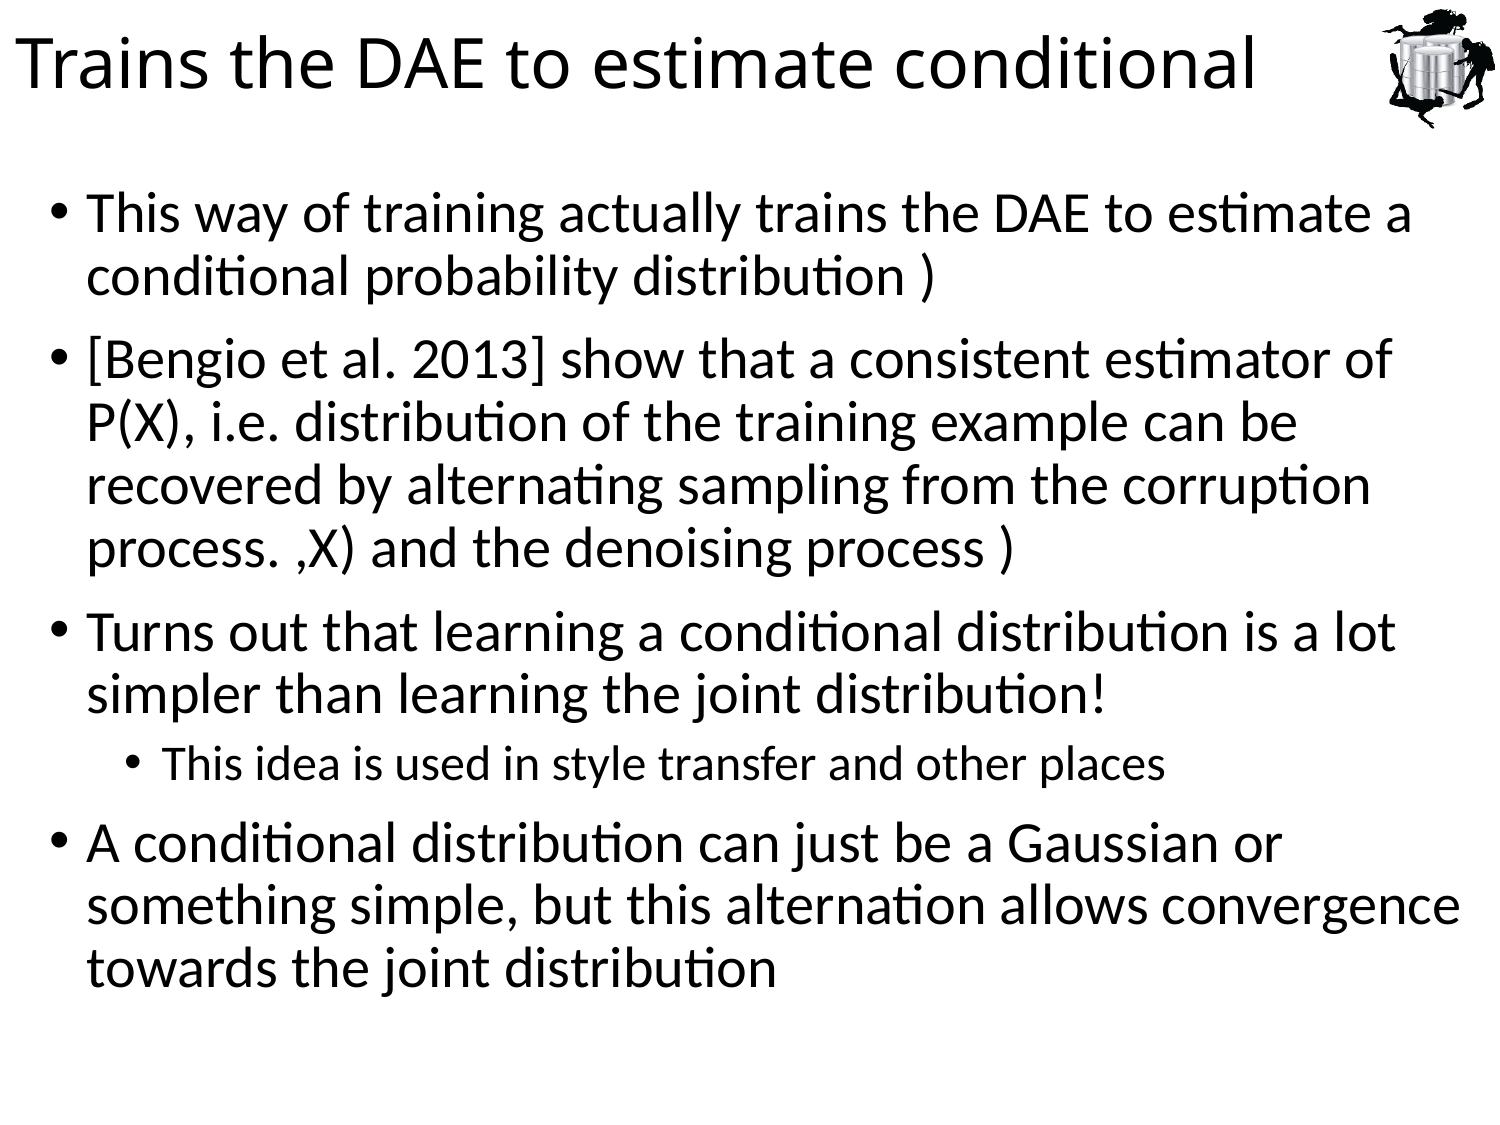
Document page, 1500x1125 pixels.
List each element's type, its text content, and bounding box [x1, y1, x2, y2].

picture [1377, 5, 1498, 131]
title Trains the DAE to estimate conditional [0, 0, 1377, 131]
